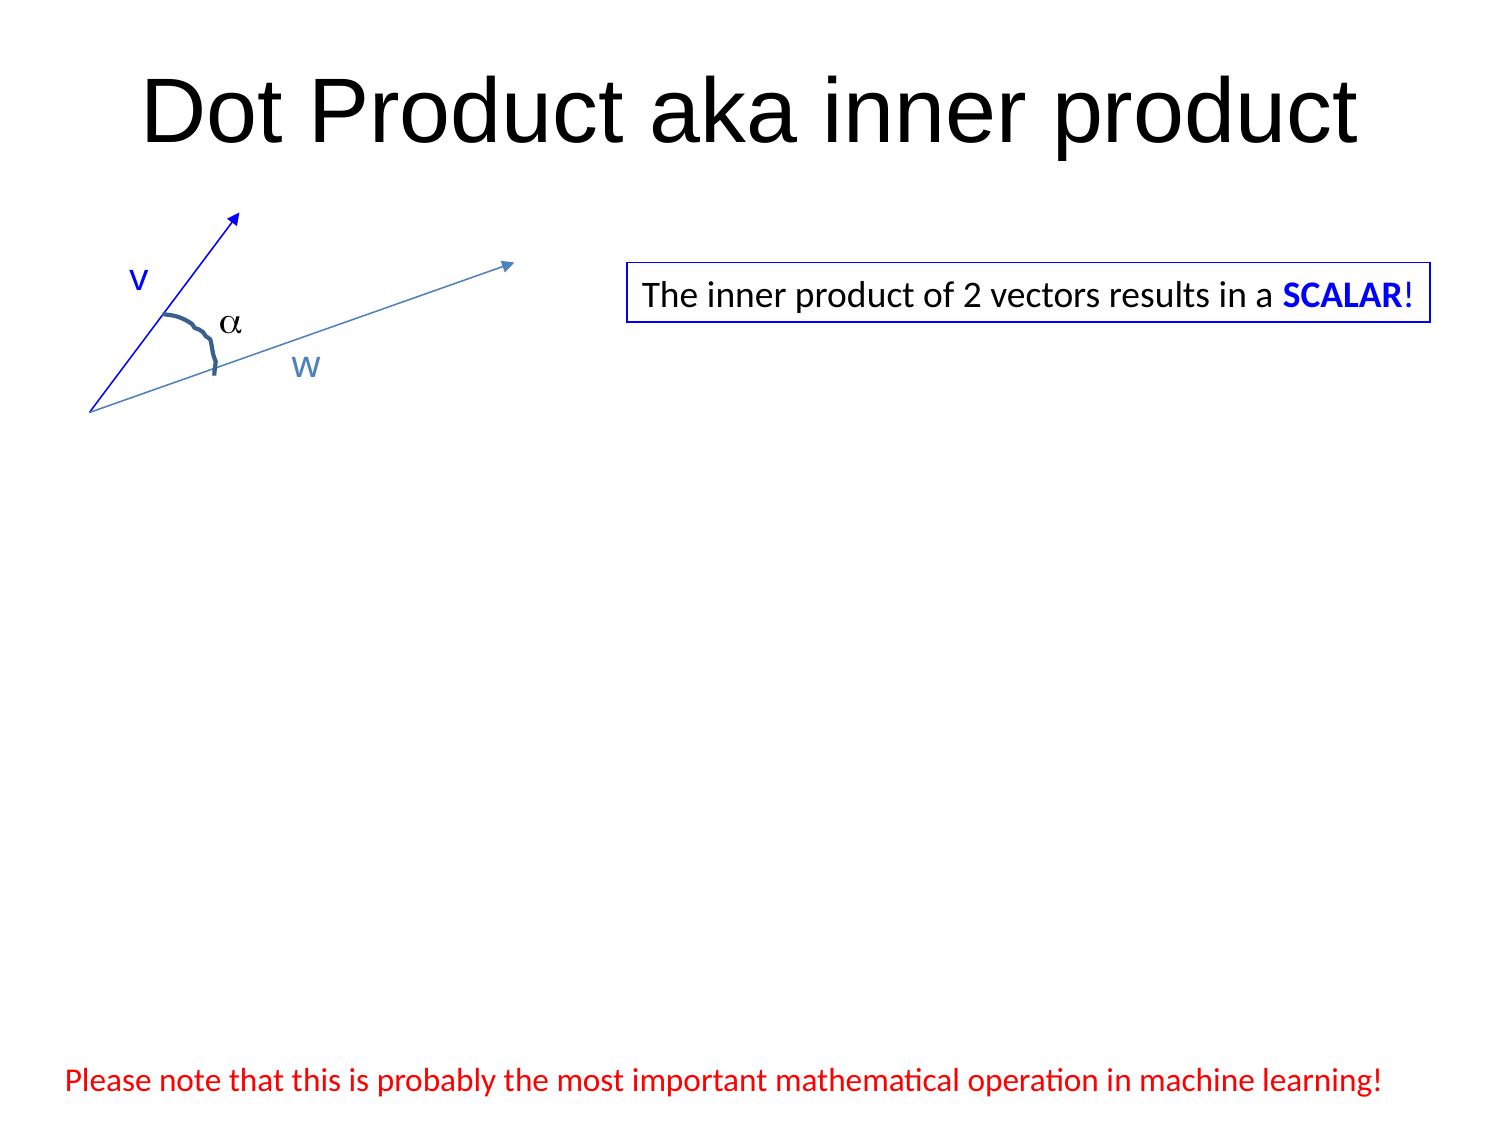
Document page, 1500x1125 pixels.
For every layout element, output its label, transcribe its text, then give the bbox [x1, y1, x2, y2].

text_box Please note that this is probably the most important mathematical operation in machine learning! [50, 1051, 1463, 1106]
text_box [89, 212, 1411, 413]
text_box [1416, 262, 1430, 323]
text_box Dot Product aka inner product [112, 12, 1388, 200]
